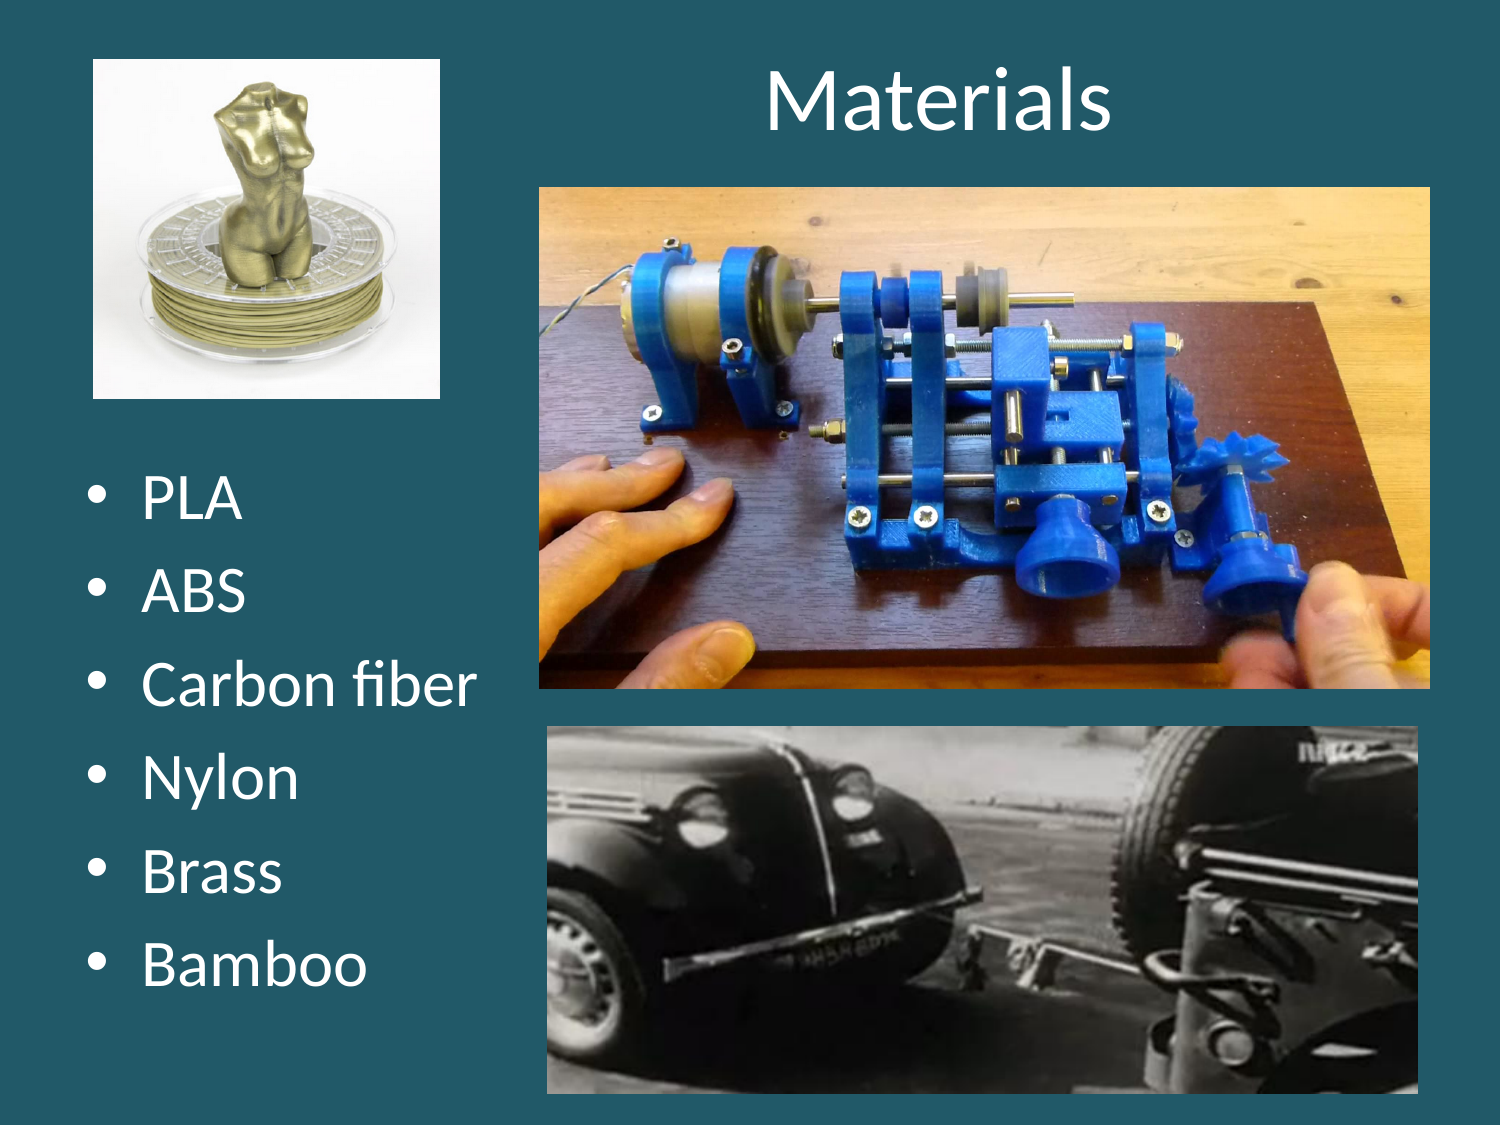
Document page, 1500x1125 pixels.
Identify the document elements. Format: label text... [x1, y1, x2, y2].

title Materials [445, 0, 1432, 188]
picture [93, 59, 440, 399]
picture [546, 726, 1419, 1094]
list PLA ABS Carbon fiber Nylon Brass Bamboo [70, 445, 516, 1032]
picture [538, 187, 1430, 689]
